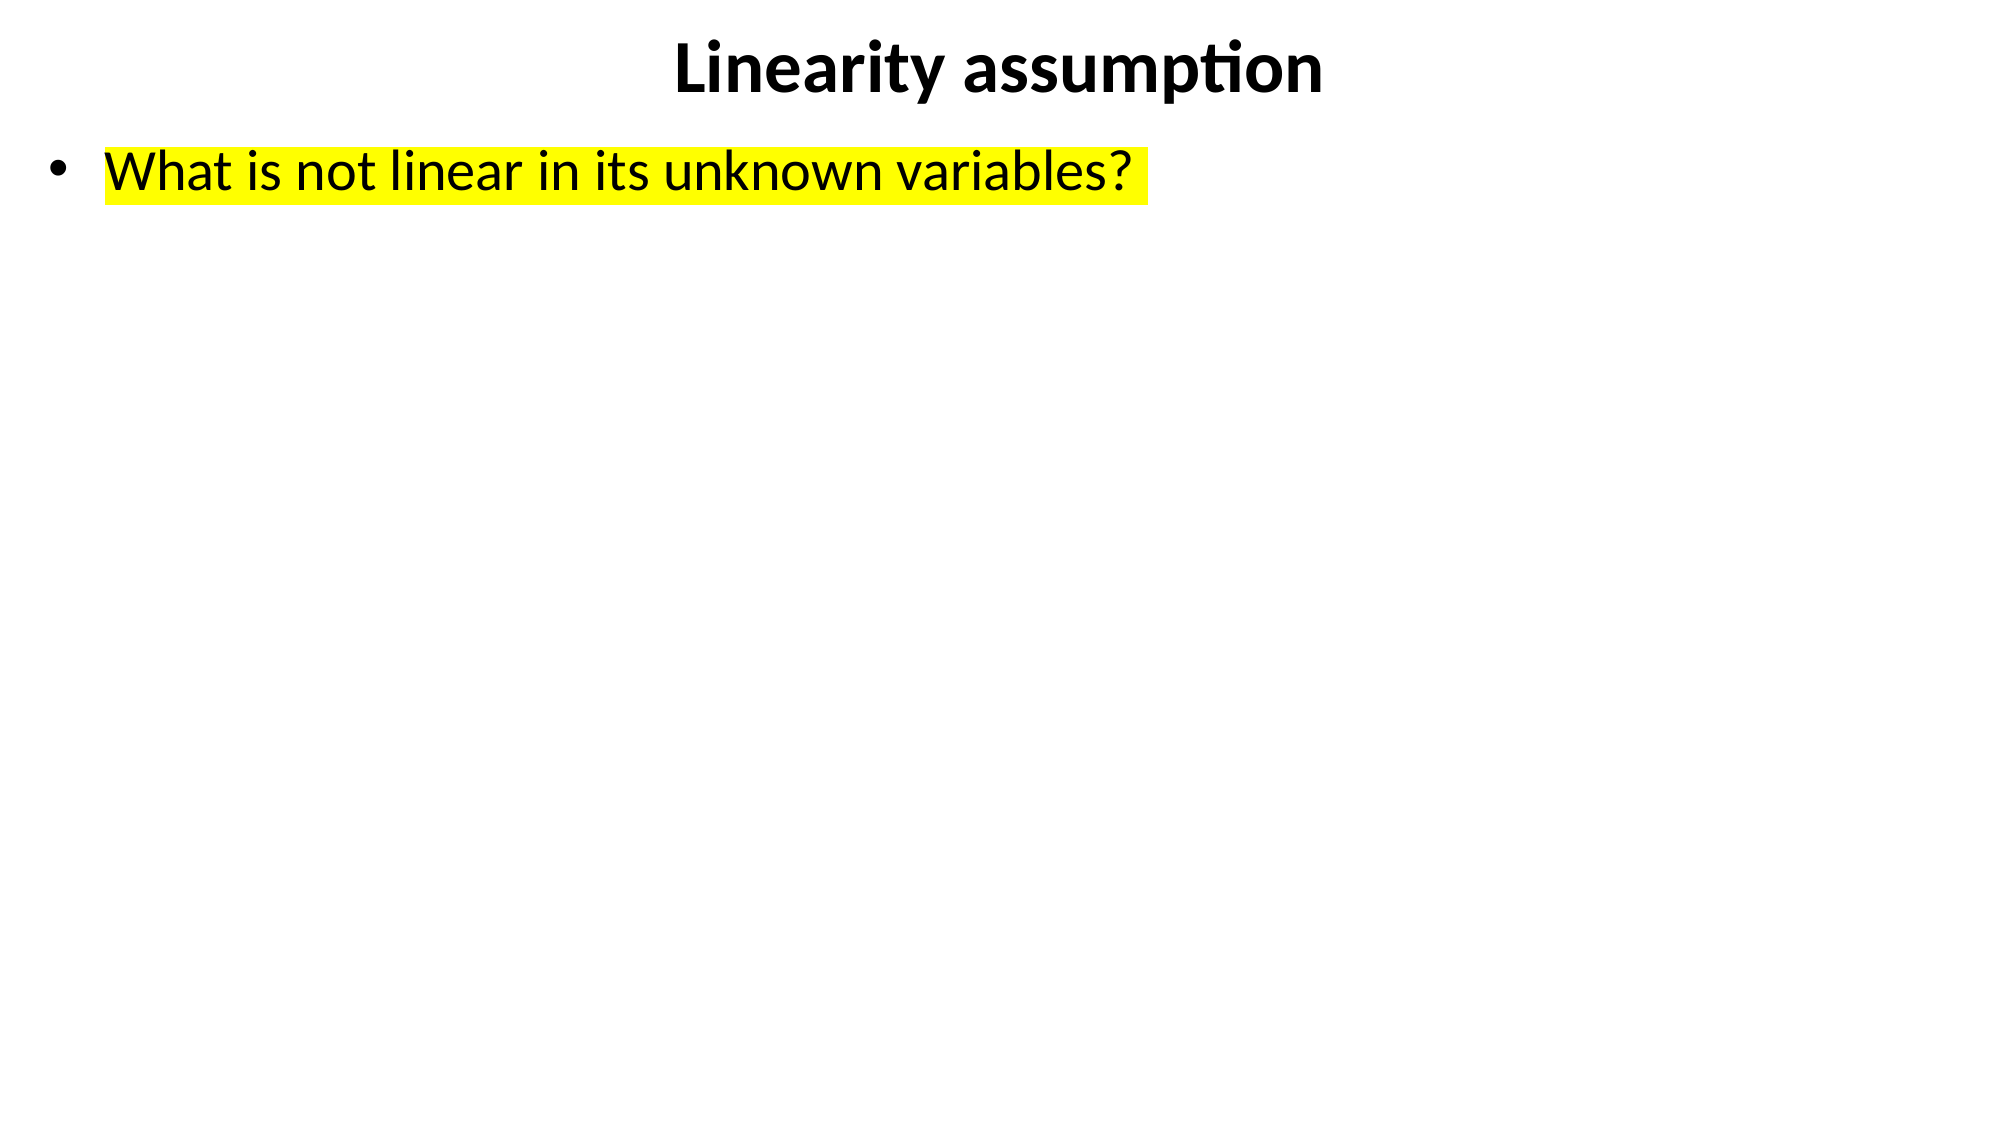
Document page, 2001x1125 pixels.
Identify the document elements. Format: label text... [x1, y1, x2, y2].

list What is not linear in its unknown variables? [33, 125, 1967, 1063]
title Linearity assumption [33, 0, 1967, 125]
